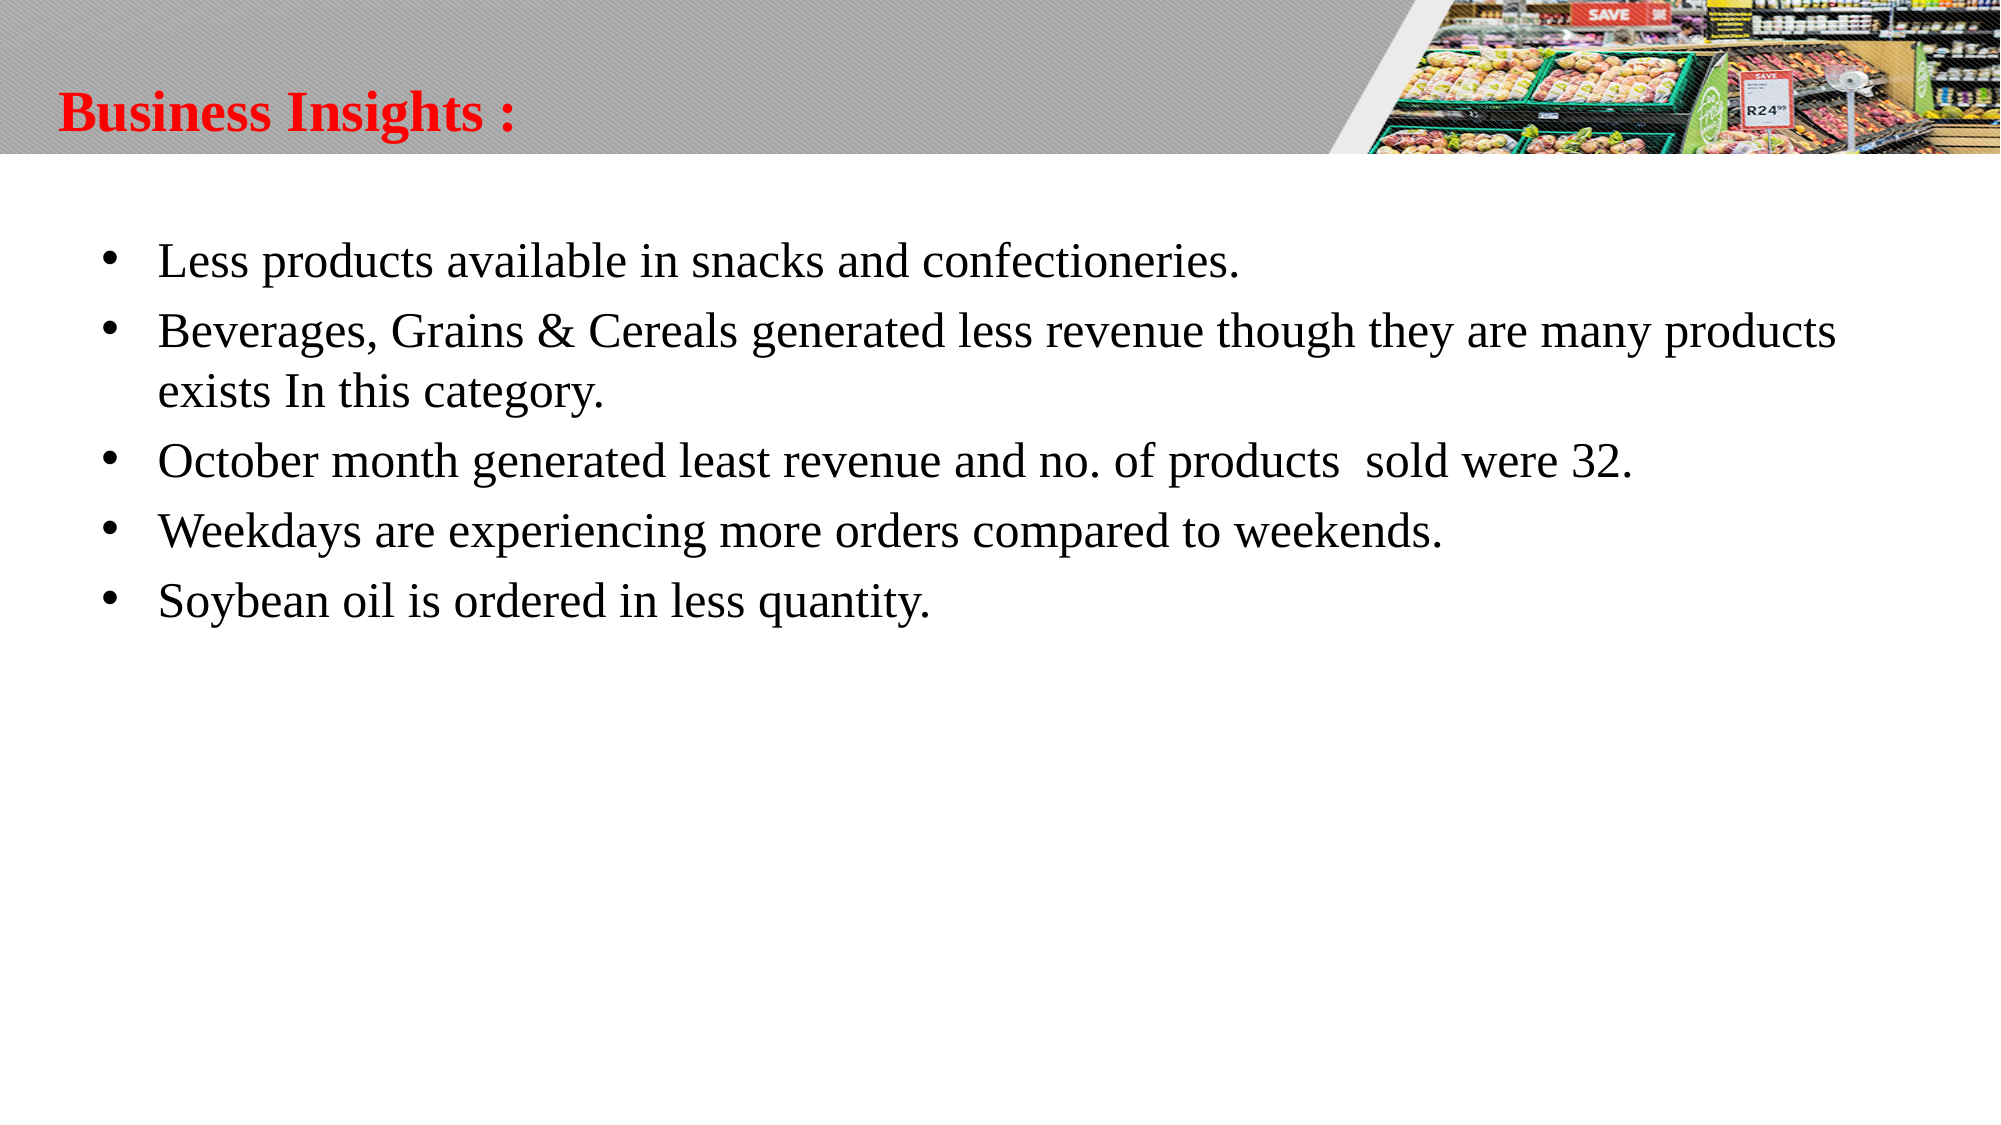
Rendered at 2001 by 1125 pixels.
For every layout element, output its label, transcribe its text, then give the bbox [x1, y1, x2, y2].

title Business Insights : [43, 42, 1719, 174]
picture [0, 0, 2000, 1125]
list Less products available in snacks and confectioneries. Beverages, Grains & Cereals generated less revenue though they are many products exists In this category. October month generated least revenue and no. of products sold were 32. Weekdays are experiencing more orders compared to weekends. Soybean oil is ordered in less quantity. [86, 219, 1925, 1045]
